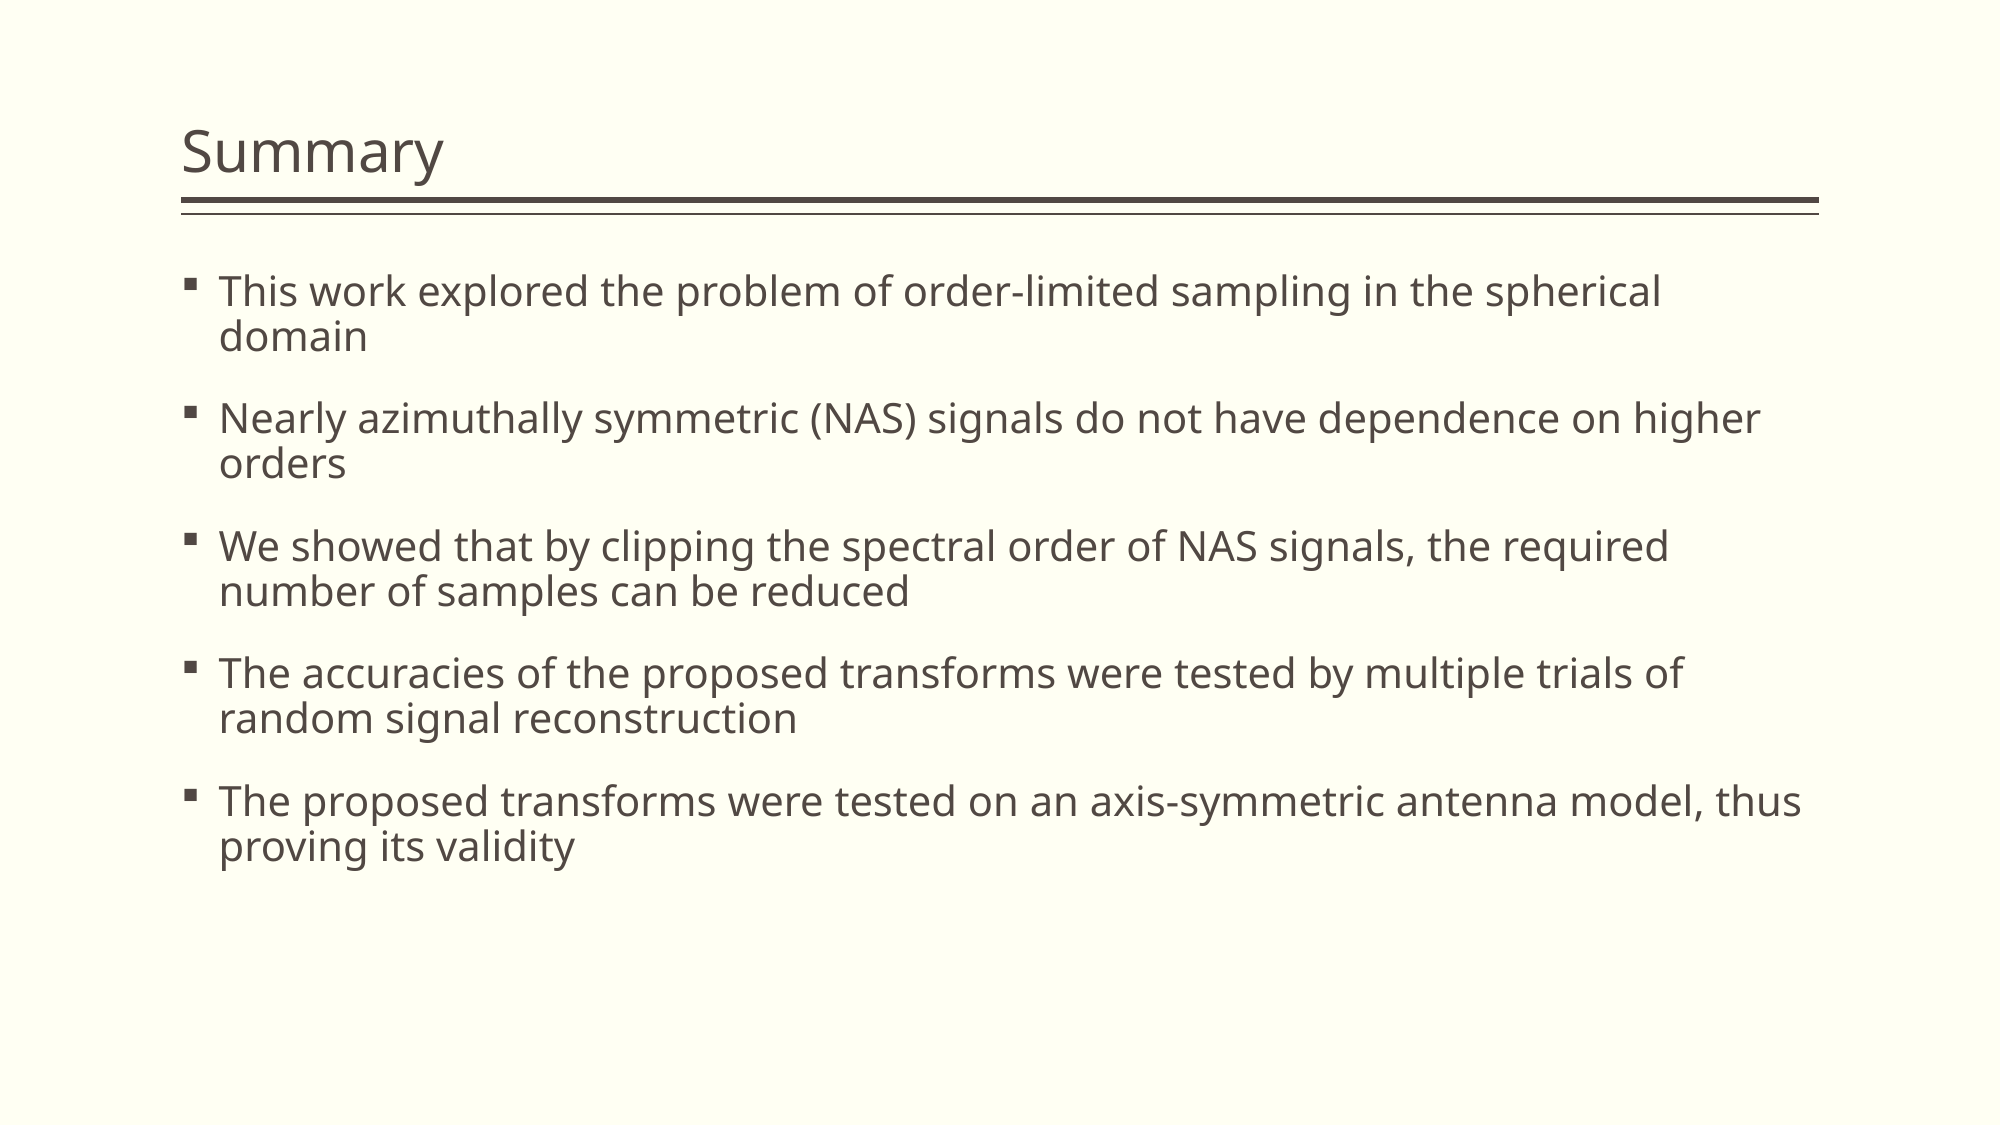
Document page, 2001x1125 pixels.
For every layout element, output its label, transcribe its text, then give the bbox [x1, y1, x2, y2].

list This work explored the problem of order-limited sampling in the spherical domain Nearly azimuthally symmetric (NAS) signals do not have dependence on higher orders We showed that by clipping the spectral order of NAS signals, the required number of samples can be reduced The accuracies of the proposed transforms were tested by multiple trials of random signal reconstruction The proposed transforms were tested on an axis-symmetric antenna model, thus proving its validity [181, 262, 1819, 1013]
title Summary [181, 12, 1819, 193]
